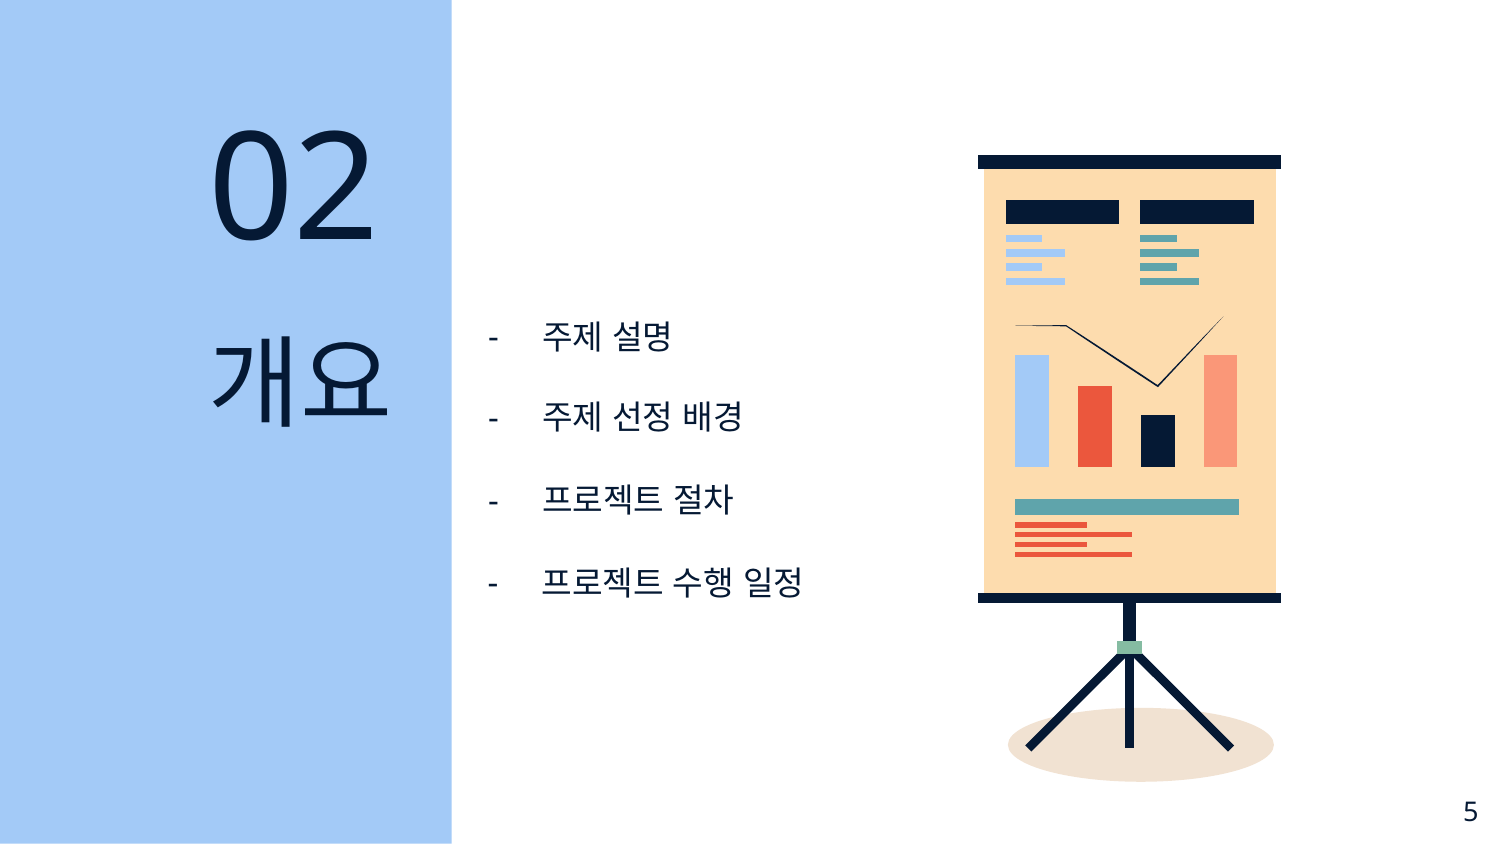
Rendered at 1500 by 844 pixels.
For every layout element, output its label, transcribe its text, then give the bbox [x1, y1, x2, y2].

title 개요 [193, 321, 452, 460]
subtitle 주제 설명 [452, 300, 944, 381]
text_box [949, 154, 1282, 752]
text_box 프로젝트 절차 [452, 464, 944, 547]
subtitle 주제 선정 배경 [452, 381, 944, 464]
slide_number 5 [1403, 779, 1494, 844]
text_box [1019, 760, 1263, 782]
text_box 프로젝트 수행 일정 [451, 547, 944, 636]
title 02 [193, 155, 606, 285]
